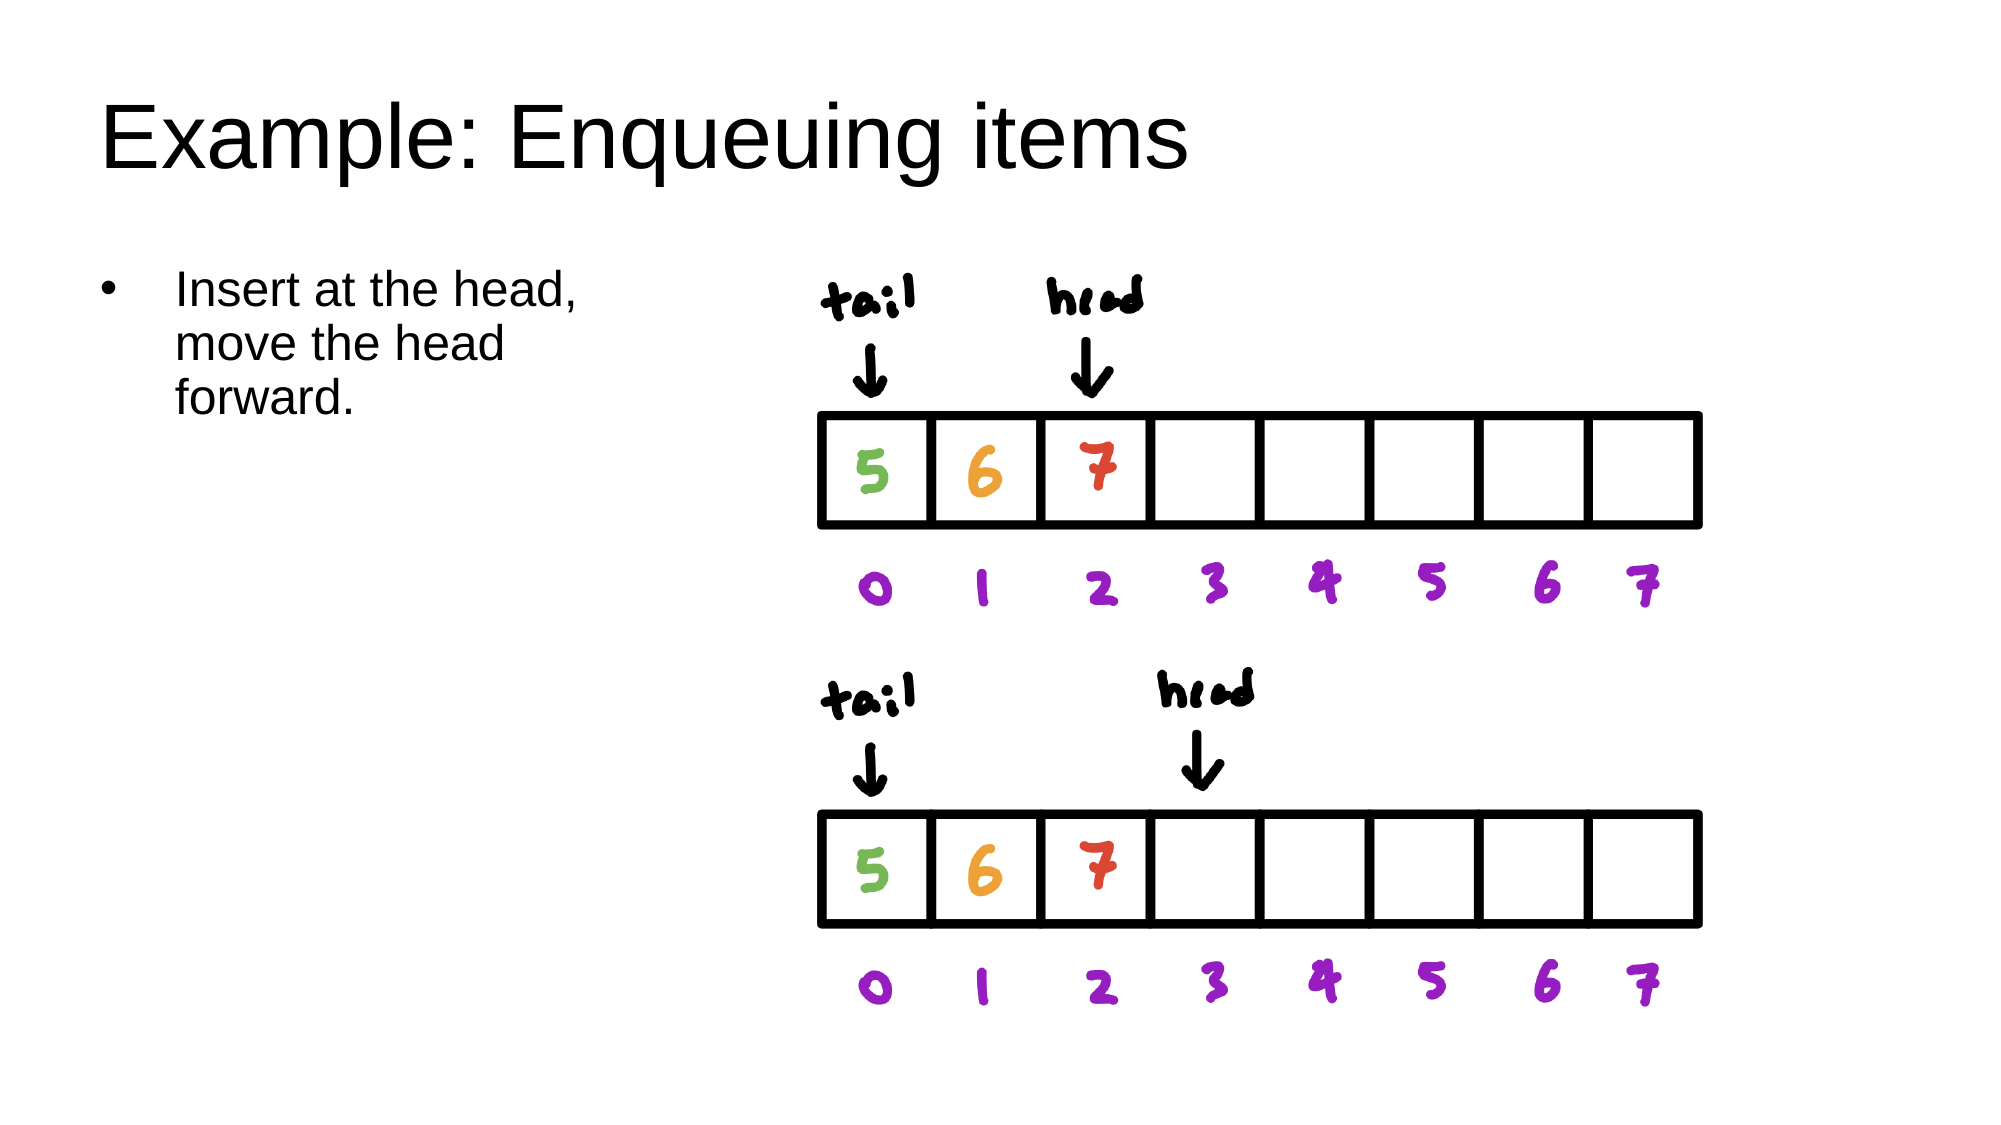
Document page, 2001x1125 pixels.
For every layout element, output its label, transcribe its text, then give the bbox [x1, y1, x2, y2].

title Example: Enqueuing items [99, 44, 1900, 233]
list Insert at the head, move the head forward. [99, 263, 630, 916]
picture [790, 217, 1736, 1048]
